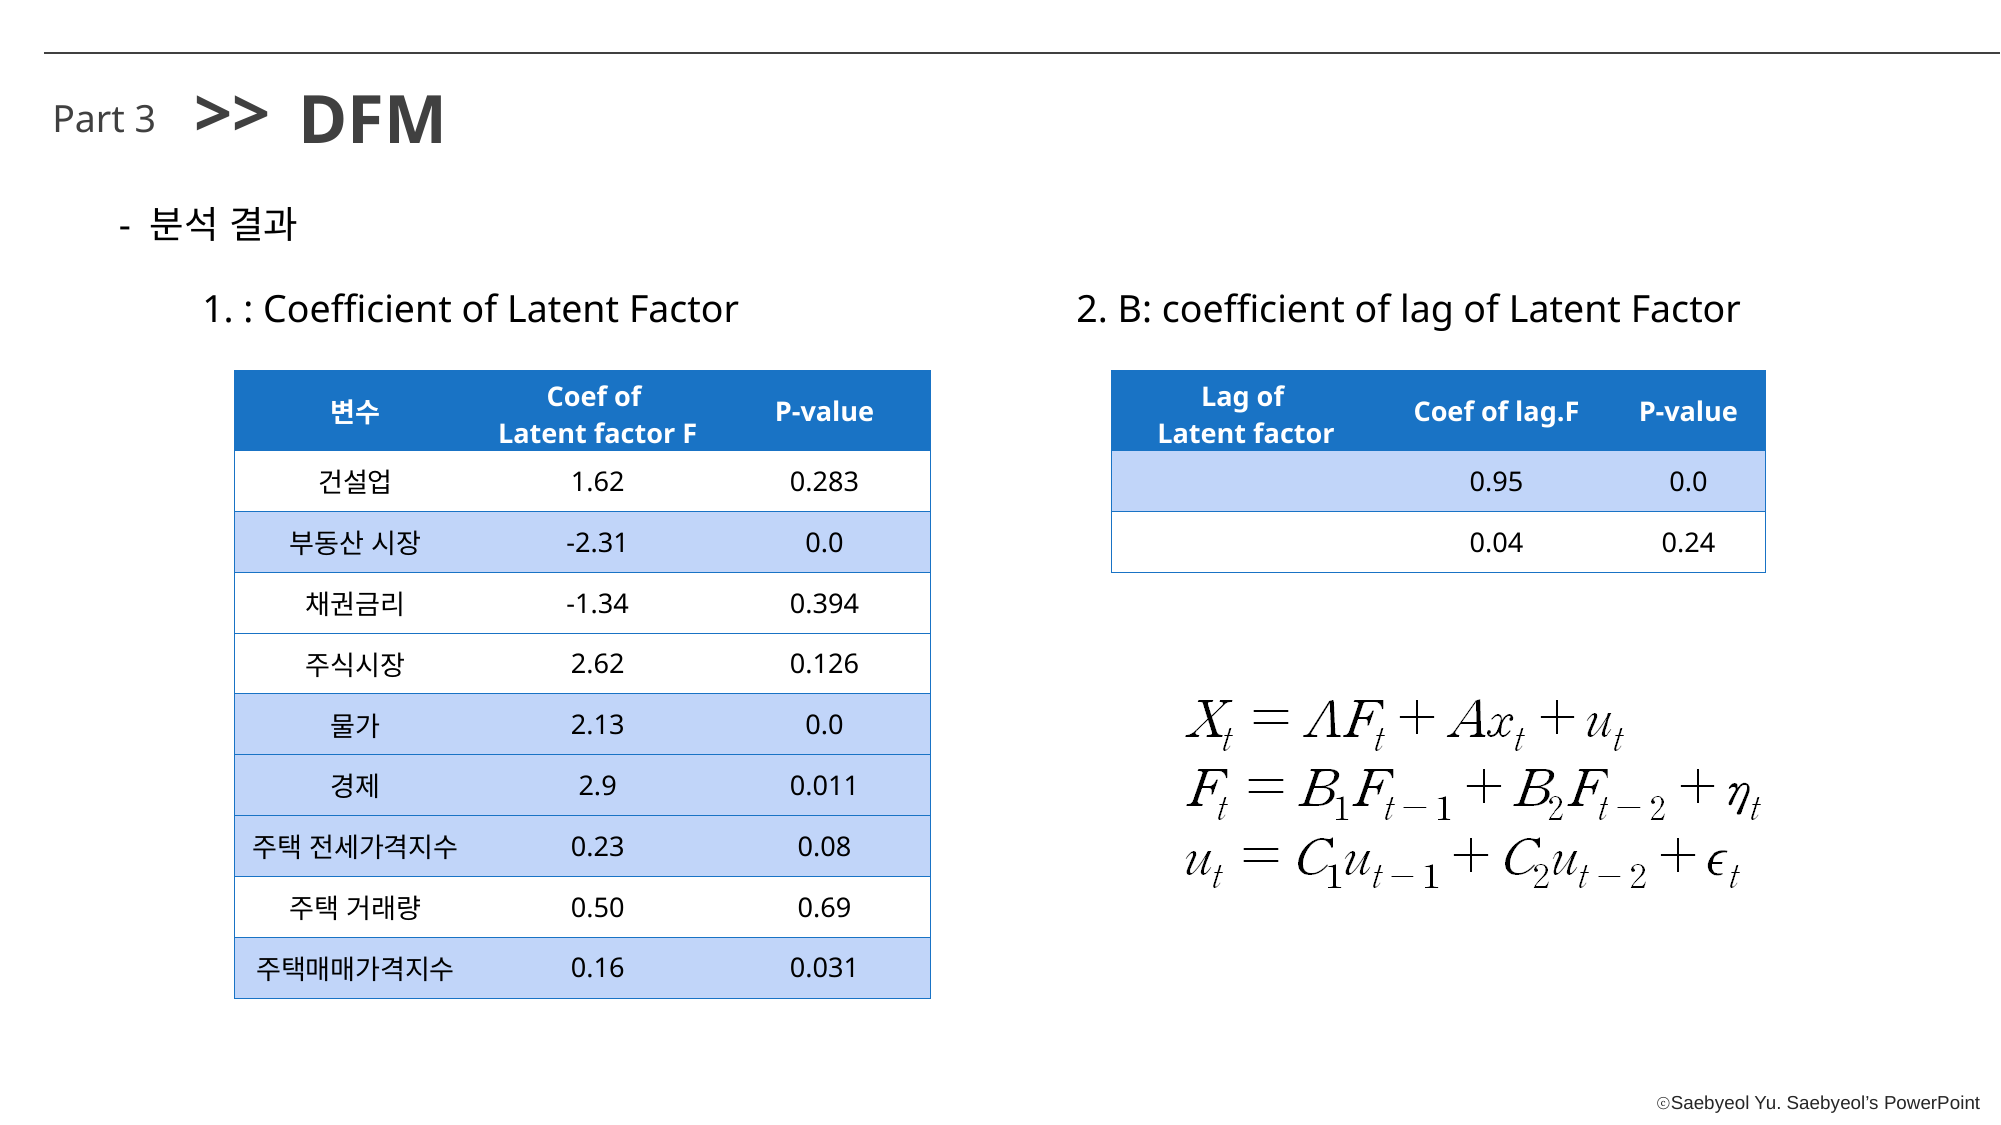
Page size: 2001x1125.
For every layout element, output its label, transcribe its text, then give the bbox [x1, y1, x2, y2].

table_cell 건설업 [235, 451, 476, 511]
table_header P-value [719, 371, 930, 450]
table_cell 0.031 [719, 938, 930, 998]
table_cell 0.23 [476, 816, 719, 876]
text_box - 분석 결과 [104, 194, 352, 254]
table_cell 주식시장 [235, 634, 476, 693]
table_cell 주택매매가격지수 [235, 938, 476, 998]
table_cell 경제 [235, 755, 476, 815]
table_cell 0.126 [719, 634, 930, 693]
table_header 변수 [235, 371, 476, 450]
table_cell 주택 거래량 [235, 877, 476, 937]
table_cell 0.394 [719, 573, 930, 633]
table_cell 0.0 [719, 694, 930, 754]
table_cell 0.283 [719, 451, 930, 511]
table_cell 0.50 [476, 877, 719, 937]
table_cell 2.13 [476, 694, 719, 754]
table_cell 0.16 [476, 938, 719, 998]
table_cell 0.69 [719, 877, 930, 937]
table_cell 0.011 [719, 755, 930, 815]
table_header Coef of Latent factor F [476, 371, 719, 450]
table_cell 0.0 [719, 512, 930, 572]
table_cell 2.62 [476, 634, 719, 693]
text_box DFM [283, 69, 463, 165]
text_box >> [179, 63, 286, 159]
text_box Part 3 [37, 87, 171, 147]
table_cell 물가 [235, 694, 476, 754]
text_box 2. B: coefficient of lag of Latent Factor [1061, 277, 1815, 338]
table_cell 1.62 [476, 451, 719, 511]
table_cell -1.34 [476, 573, 719, 633]
table_cell 부동산 시장 [235, 512, 476, 572]
table_cell 채권금리 [235, 573, 476, 633]
table_cell -2.31 [476, 512, 719, 572]
table_cell 주택 전세가격지수 [235, 816, 476, 876]
table_cell 2.9 [476, 755, 719, 815]
picture [1185, 694, 1766, 897]
table_cell 0.08 [719, 816, 930, 876]
